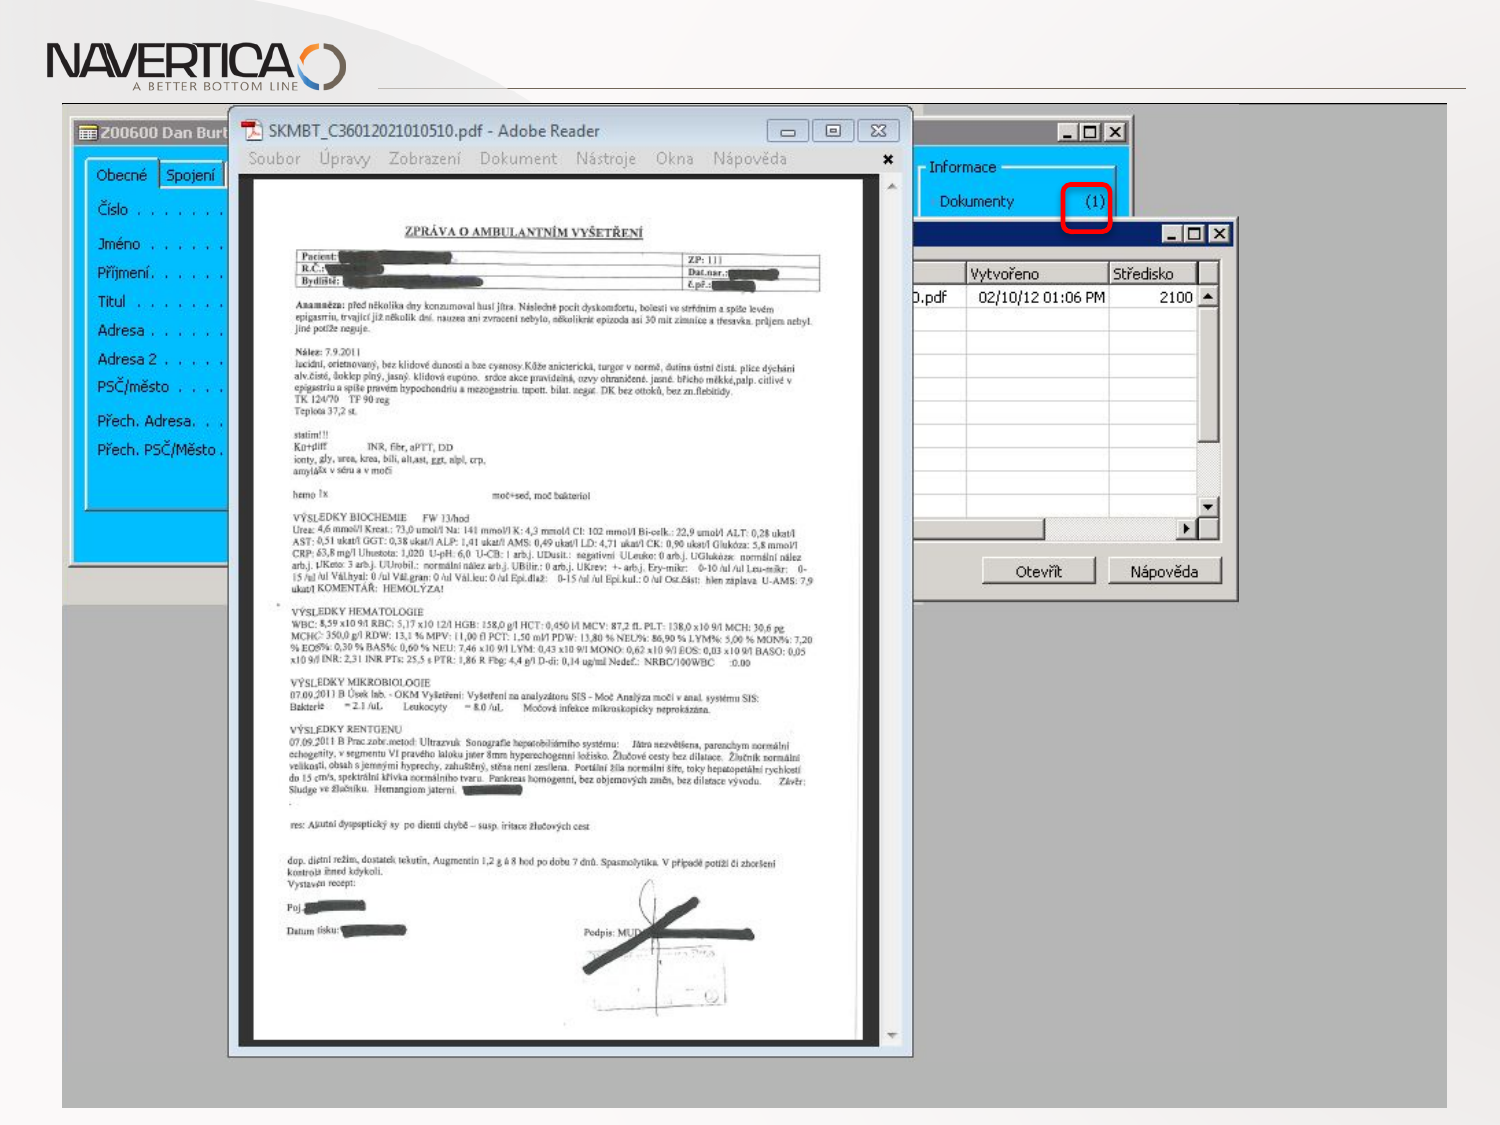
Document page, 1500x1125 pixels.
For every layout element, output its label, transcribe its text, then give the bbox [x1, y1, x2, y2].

slide_number 17 [1110, 1065, 1461, 1125]
picture [0, 0, 1500, 1125]
